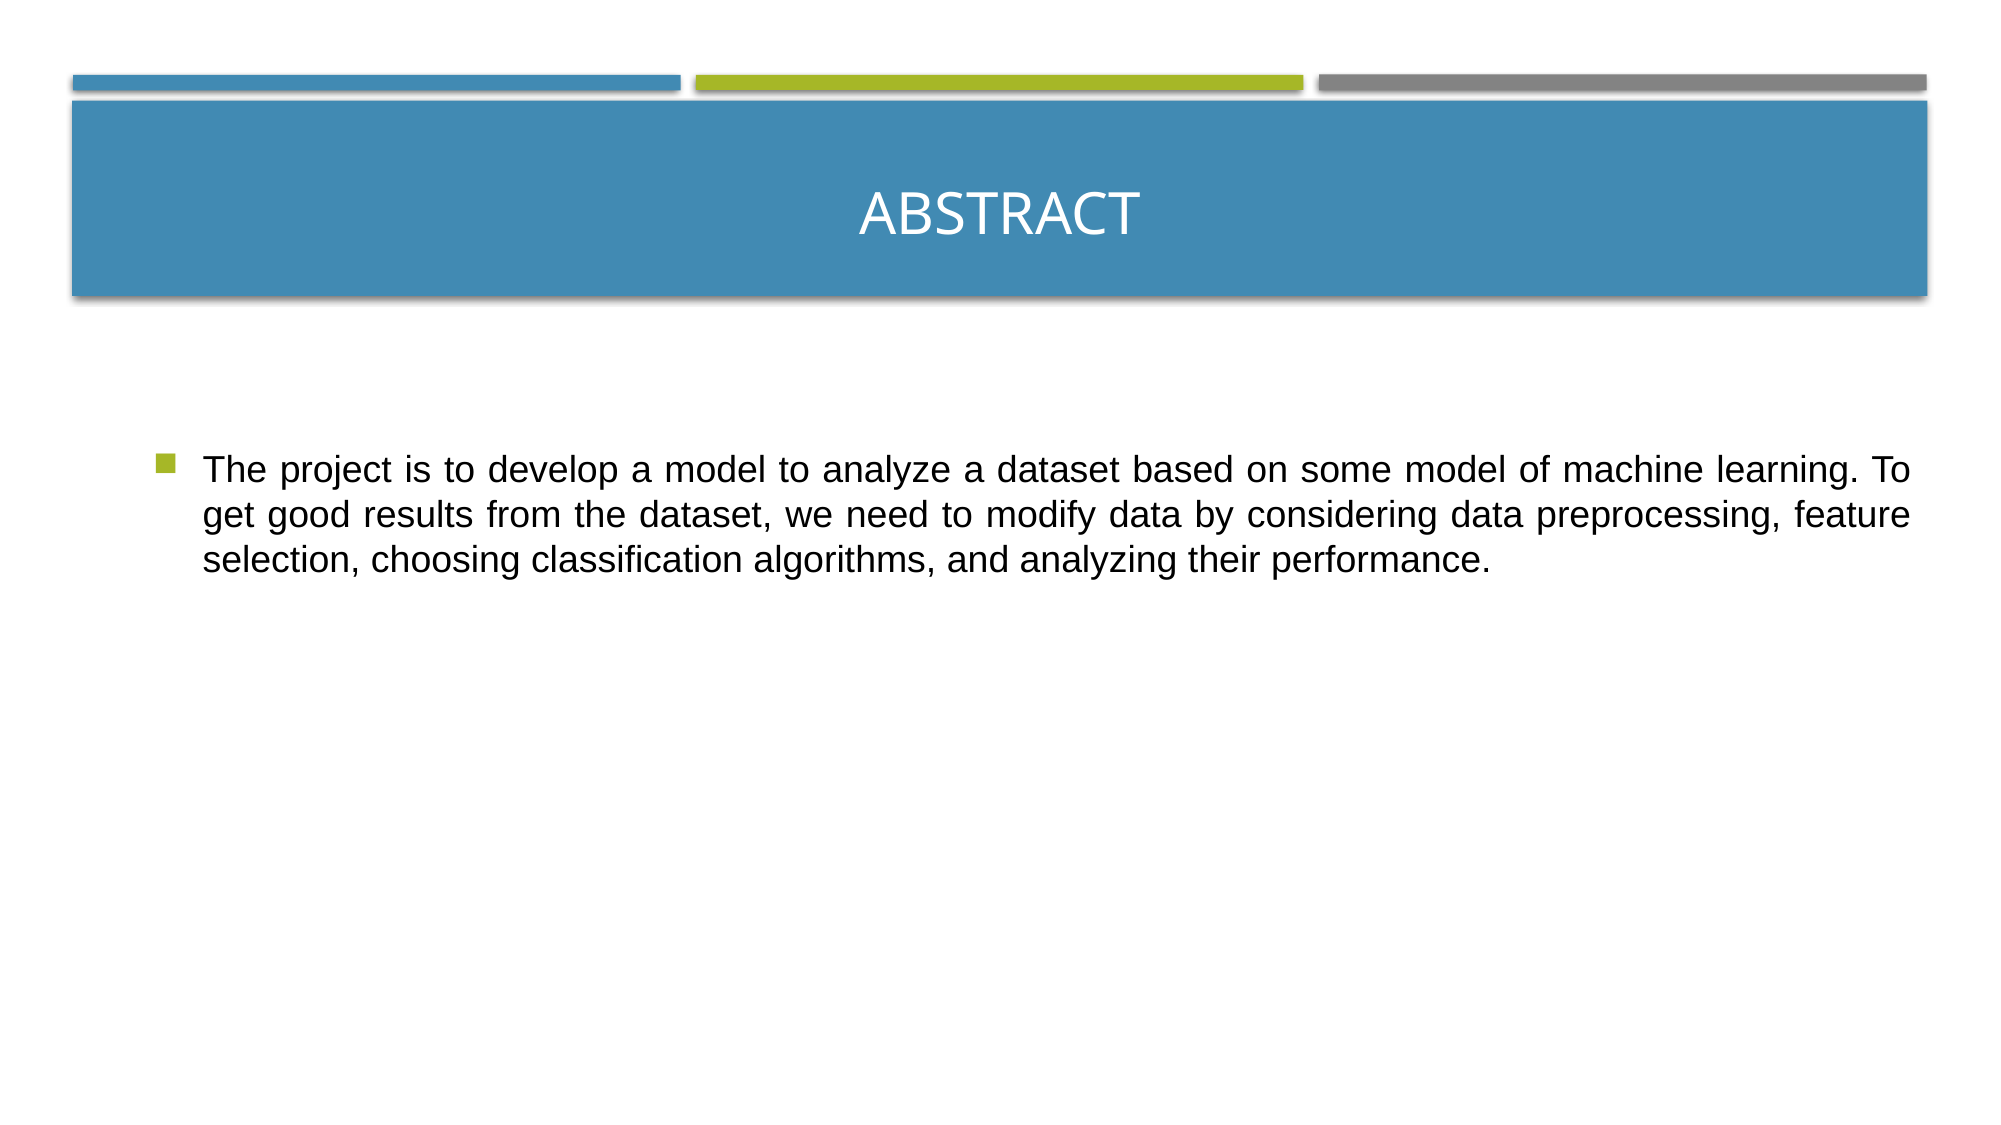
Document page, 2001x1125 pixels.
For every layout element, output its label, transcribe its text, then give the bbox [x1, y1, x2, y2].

list The project is to develop a model to analyze a dataset based on some model of machine learning. To get good results from the dataset, we need to modify data by considering data preprocessing, feature selection, choosing classification algorithms, and analyzing their performance. [137, 404, 1927, 622]
title Abstract [137, 36, 1863, 254]
